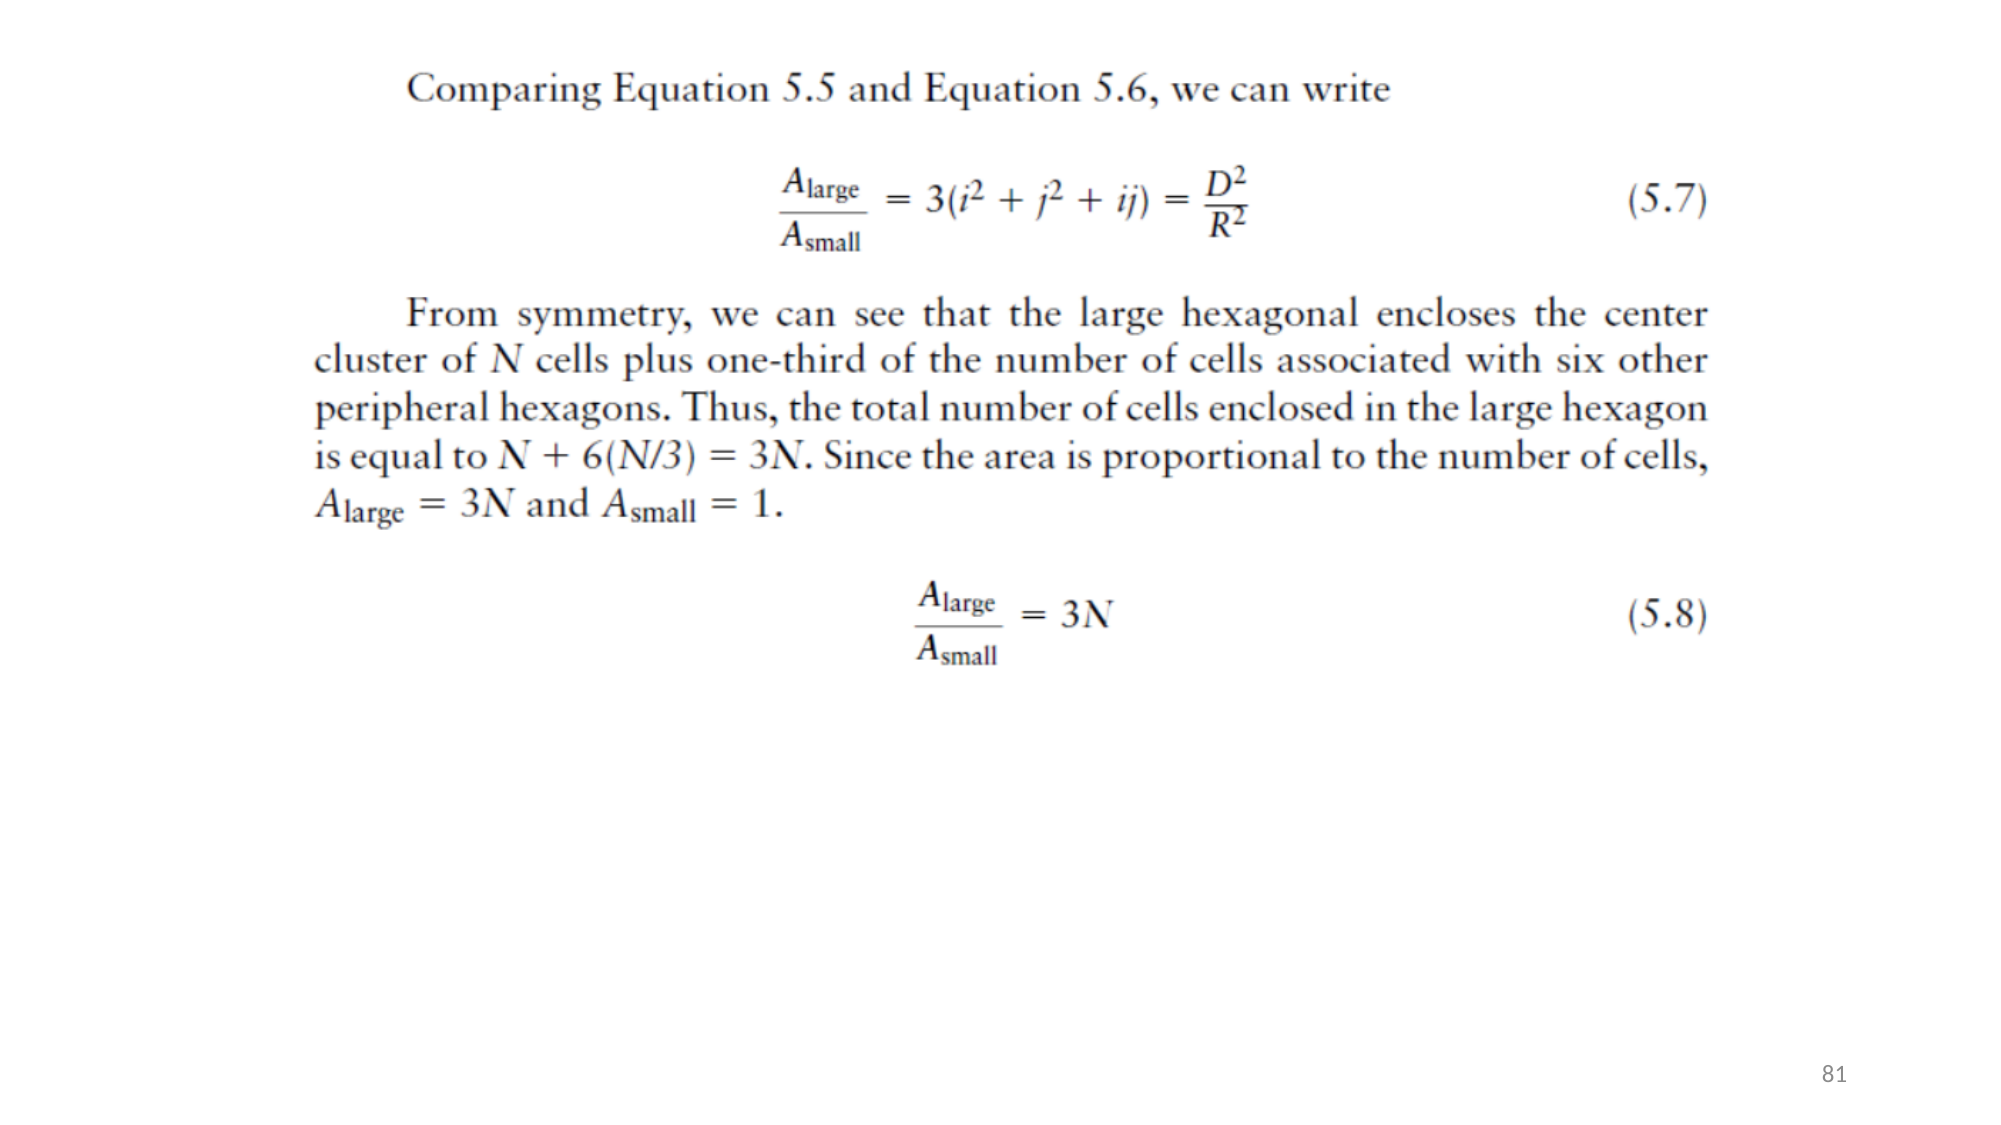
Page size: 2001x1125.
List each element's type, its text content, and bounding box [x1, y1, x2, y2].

slide_number 81 [1412, 1042, 1863, 1103]
picture [274, 62, 1726, 684]
